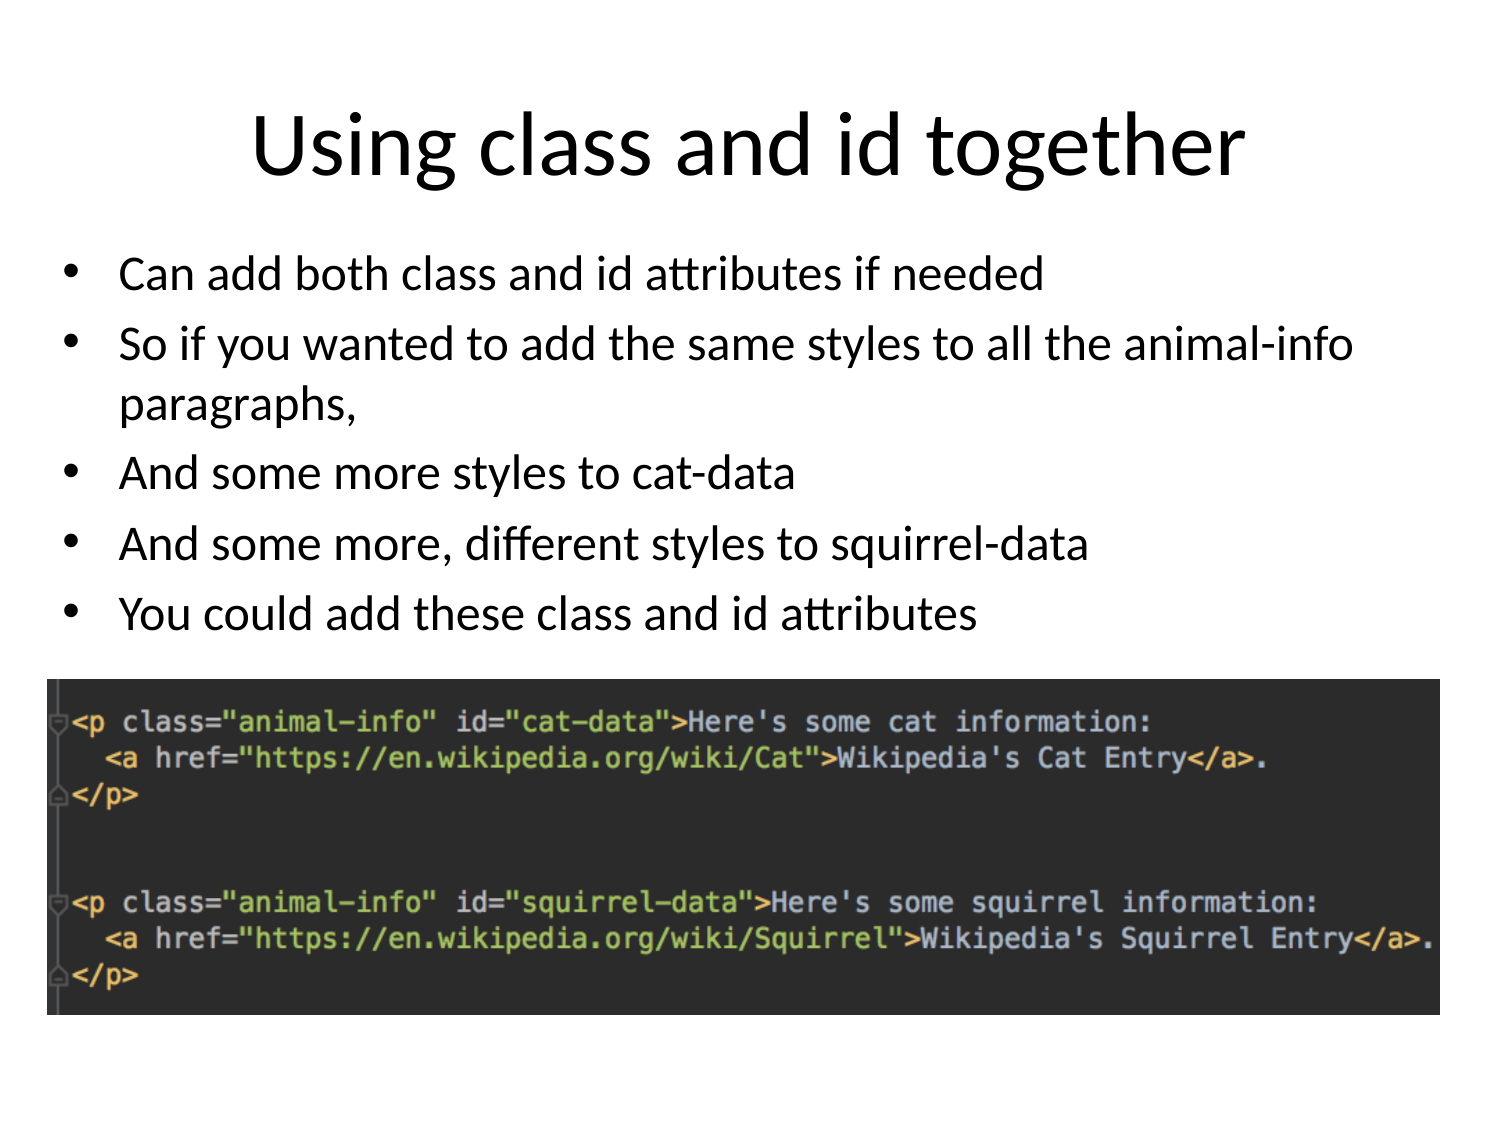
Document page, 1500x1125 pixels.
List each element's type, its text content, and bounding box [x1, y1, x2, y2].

title Using class and id together [75, 45, 1425, 232]
picture [47, 678, 1440, 1015]
list Can add both class and id attributes if needed So if you wanted to add the same styles to all the animal-info paragraphs, And some more styles to cat-data And some more, different styles to squirrel-data You could add these class and id attributes [47, 232, 1453, 975]
